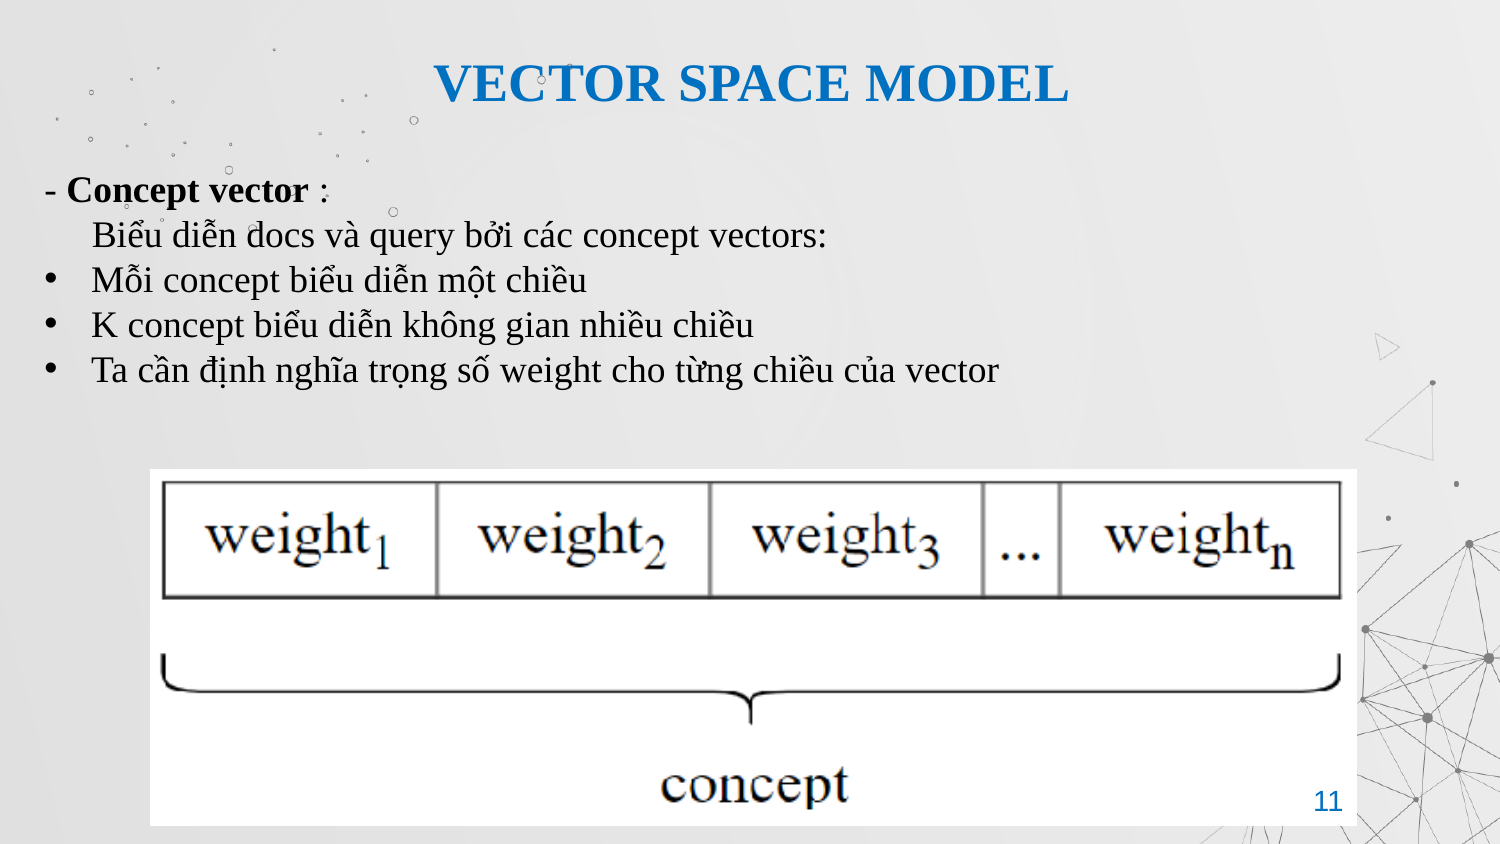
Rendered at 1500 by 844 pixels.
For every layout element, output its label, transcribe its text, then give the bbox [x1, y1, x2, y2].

text_box 11 [1360, 774, 1366, 825]
text_box - Concept vector : Biểu diễn docs và query bởi các concept vectors: Mỗi concept biểu diễn một chiều K concept biểu diễn không gian nhiều chiều Ta cần định nghĩa trọng số weight cho từng chiều của vector [29, 150, 1475, 456]
title VECTOR SPACE MODEL [324, 32, 1180, 150]
picture [0, 0, 1500, 844]
